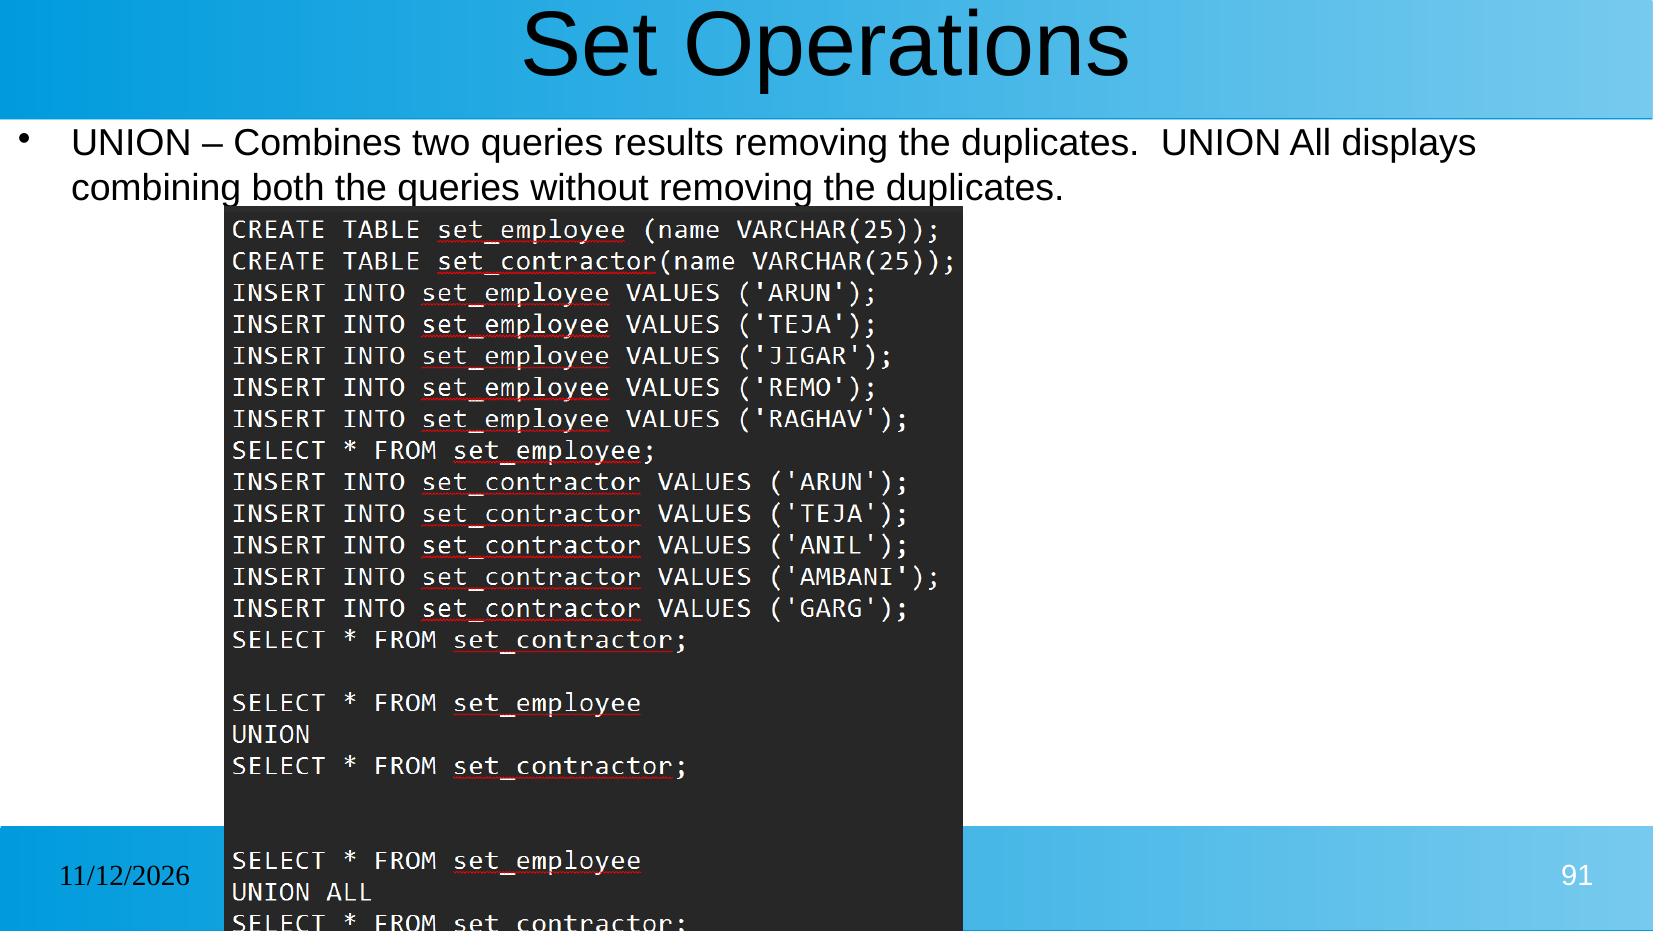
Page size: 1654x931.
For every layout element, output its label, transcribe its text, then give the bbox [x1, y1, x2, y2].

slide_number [59, 856, 219, 915]
list UNION – Combines two queries results removing the duplicates. UNION All displays combining both the queries without removing the duplicates. [0, 118, 1535, 708]
picture [224, 206, 963, 931]
slide_number 174 [761, 78, 768, 94]
title Set Operations [59, 0, 1594, 78]
slide_number 91 [1210, 856, 1594, 915]
